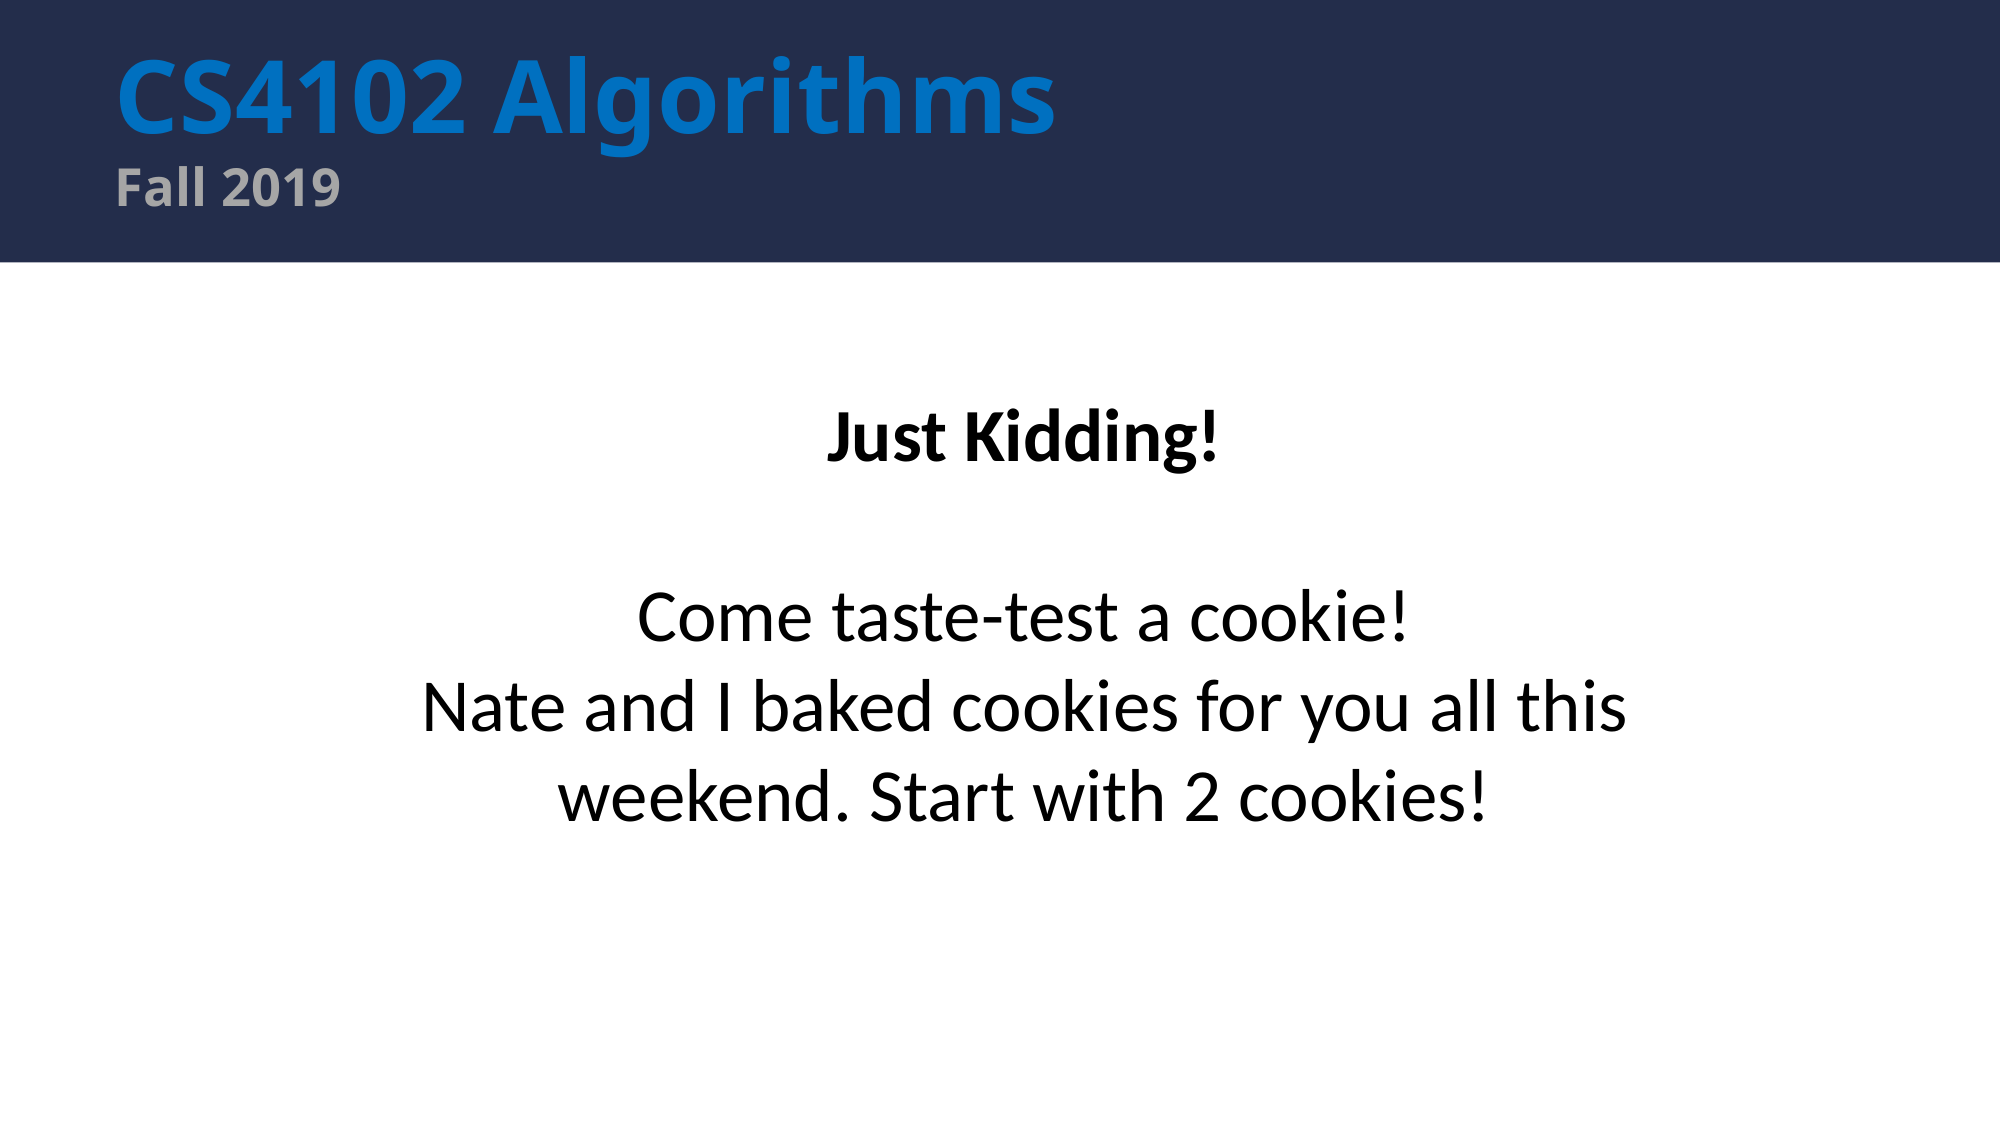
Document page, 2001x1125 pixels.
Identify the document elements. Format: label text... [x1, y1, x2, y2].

title CS4102 Algorithms Fall 2019 [99, 24, 1900, 225]
text_box Just Kidding! Come taste-test a cookie! Nate and I baked cookies for you all this weekend. Start with 2 cookies! [387, 379, 1663, 845]
